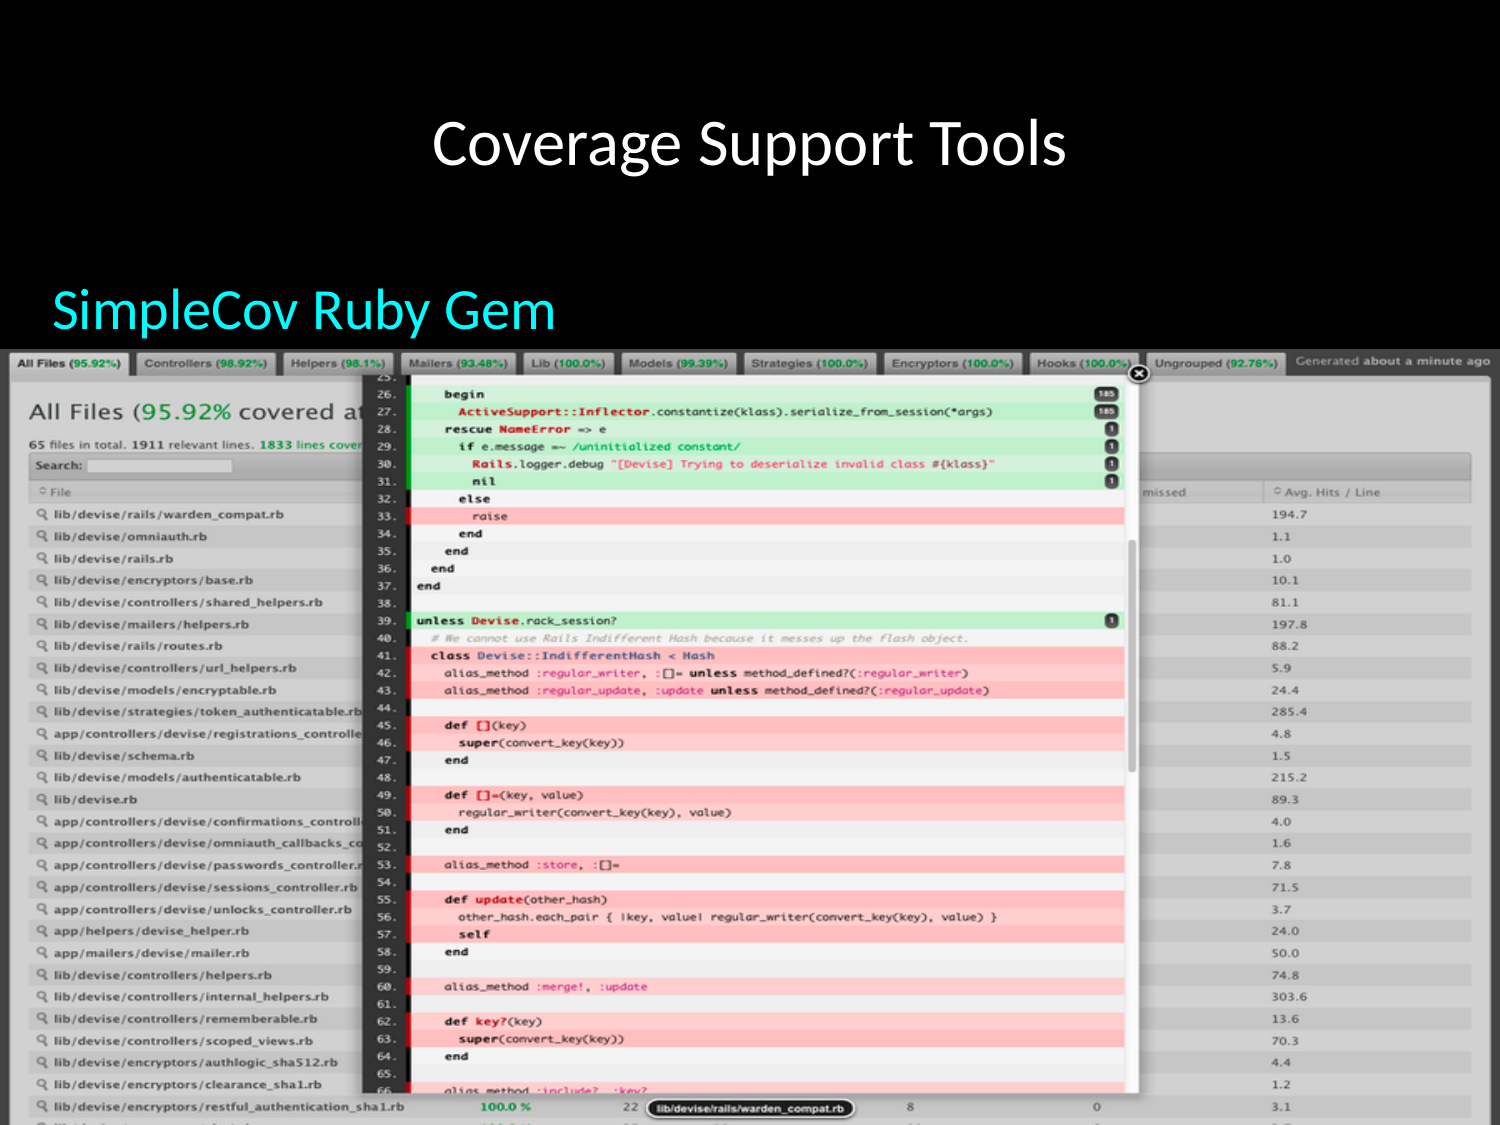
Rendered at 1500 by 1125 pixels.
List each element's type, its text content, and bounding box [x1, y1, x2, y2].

picture [0, 349, 1500, 1125]
text_box SimpleCov Ruby Gem [37, 264, 638, 348]
title Coverage Support Tools [75, 45, 1425, 233]
